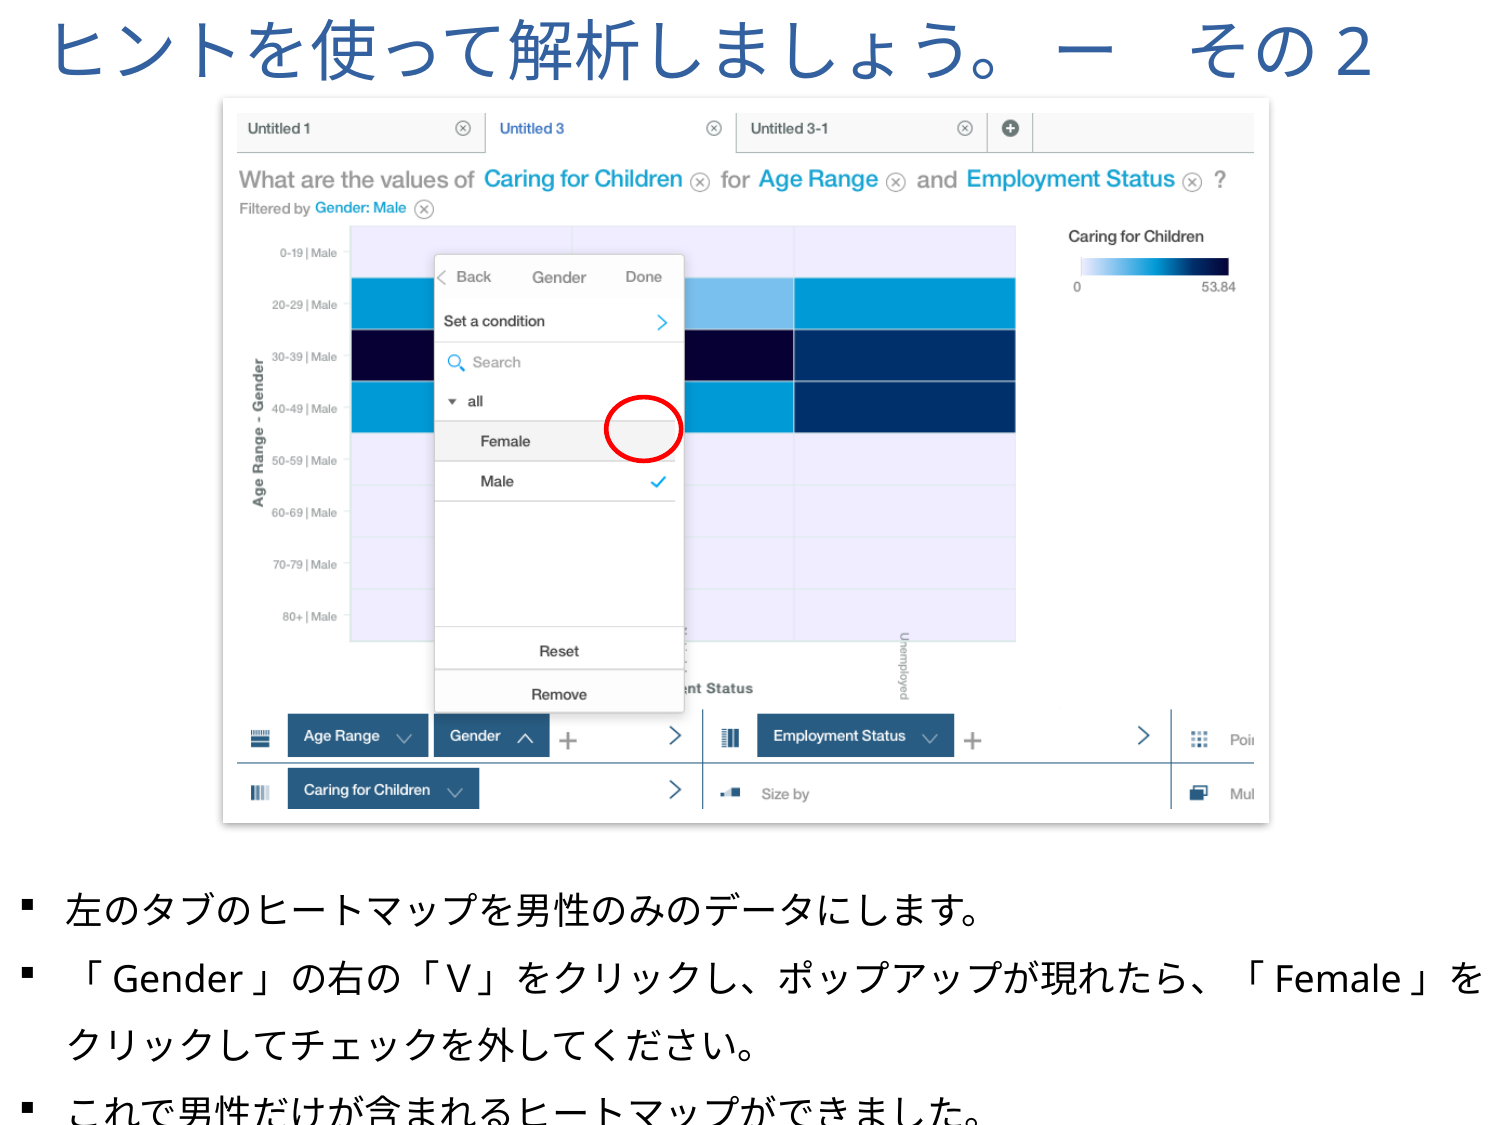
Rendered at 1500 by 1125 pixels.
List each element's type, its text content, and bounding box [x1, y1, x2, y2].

picture [237, 112, 1255, 809]
text_box 左のタブのヒートマップを男性のみのデータにします。 「Gender」の右の「Ｖ」をクリックし、ポップアップが現れたら、「Female」をクリックしてチェックを外してください。 これで男性だけが含まれるヒートマップができました。 [4, 857, 1500, 1125]
text_box ヒントを使って解析しましょう。 ー その2 [28, 1, 1500, 147]
